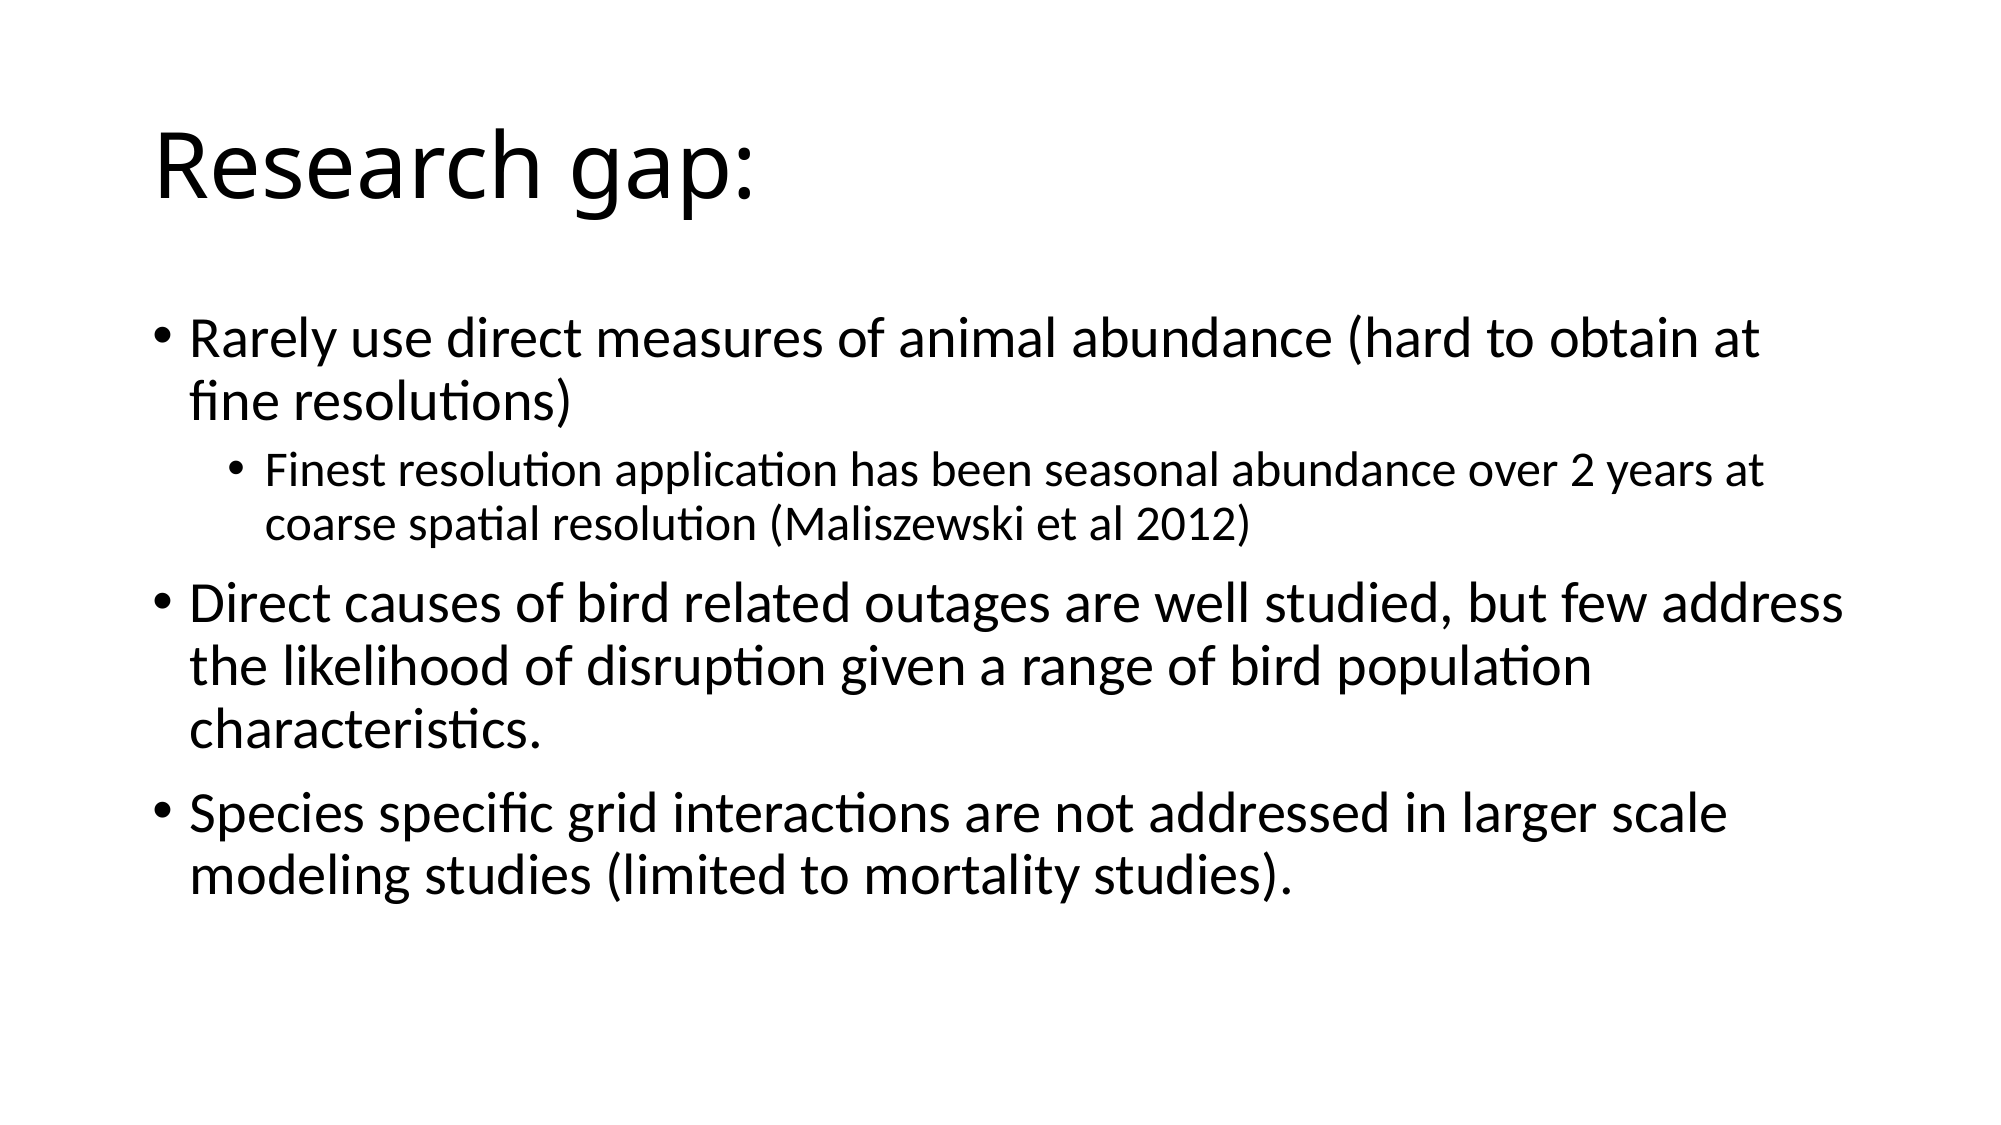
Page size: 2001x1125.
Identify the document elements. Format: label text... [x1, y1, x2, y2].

title Research gap: [137, 59, 1863, 278]
list Rarely use direct measures of animal abundance (hard to obtain at fine resolutions) Finest resolution application has been seasonal abundance over 2 years at coarse spatial resolution (Maliszewski et al 2012) Direct causes of bird related outages are well studied, but few address the likelihood of disruption given a range of bird population characteristics. Species specific grid interactions are not addressed in larger scale modeling studies (limited to mortality studies). [137, 299, 1863, 1014]
